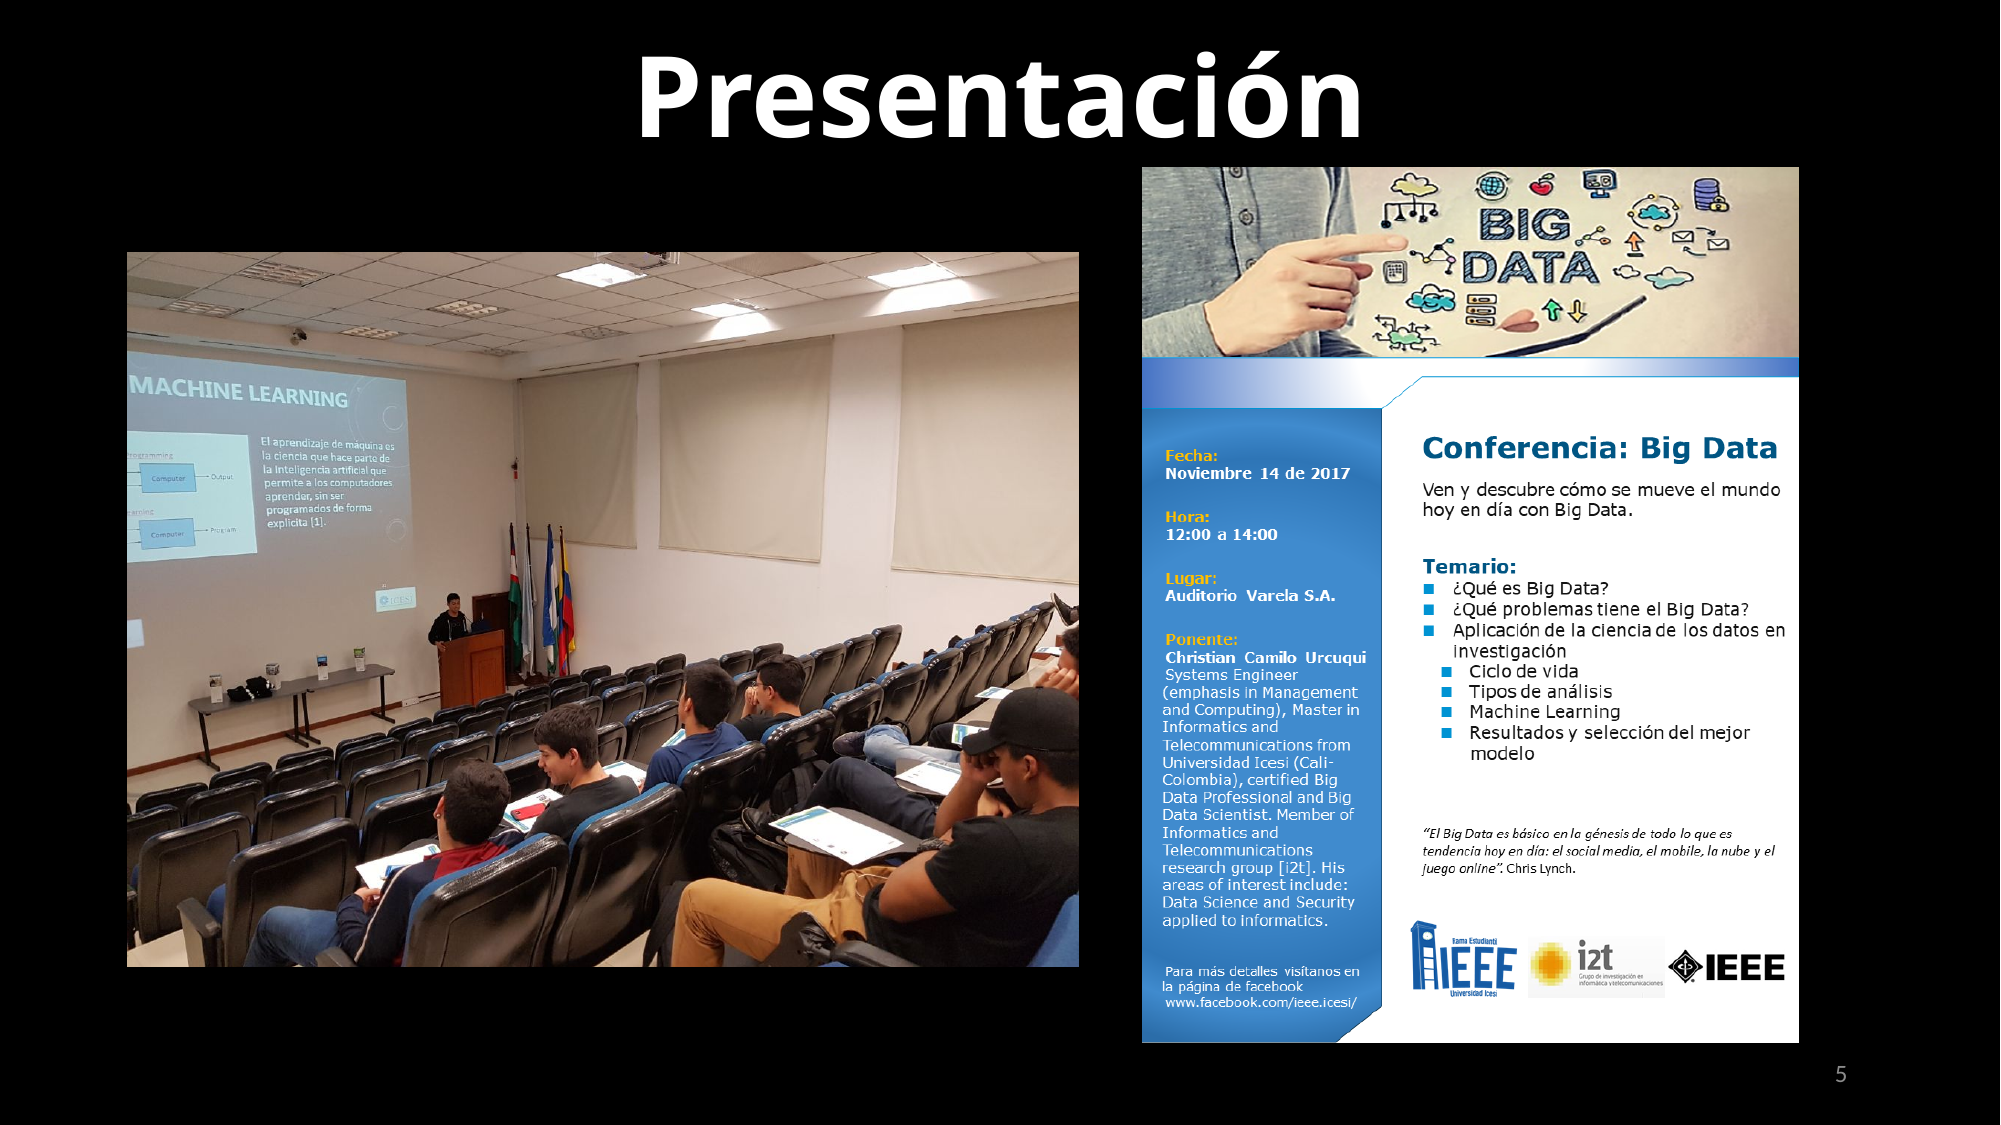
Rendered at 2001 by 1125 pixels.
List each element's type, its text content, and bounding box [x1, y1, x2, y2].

text_box Presentación [0, 17, 2000, 167]
slide_number 5 [1412, 1042, 1863, 1103]
picture [1142, 167, 1799, 1043]
picture [127, 252, 1079, 967]
